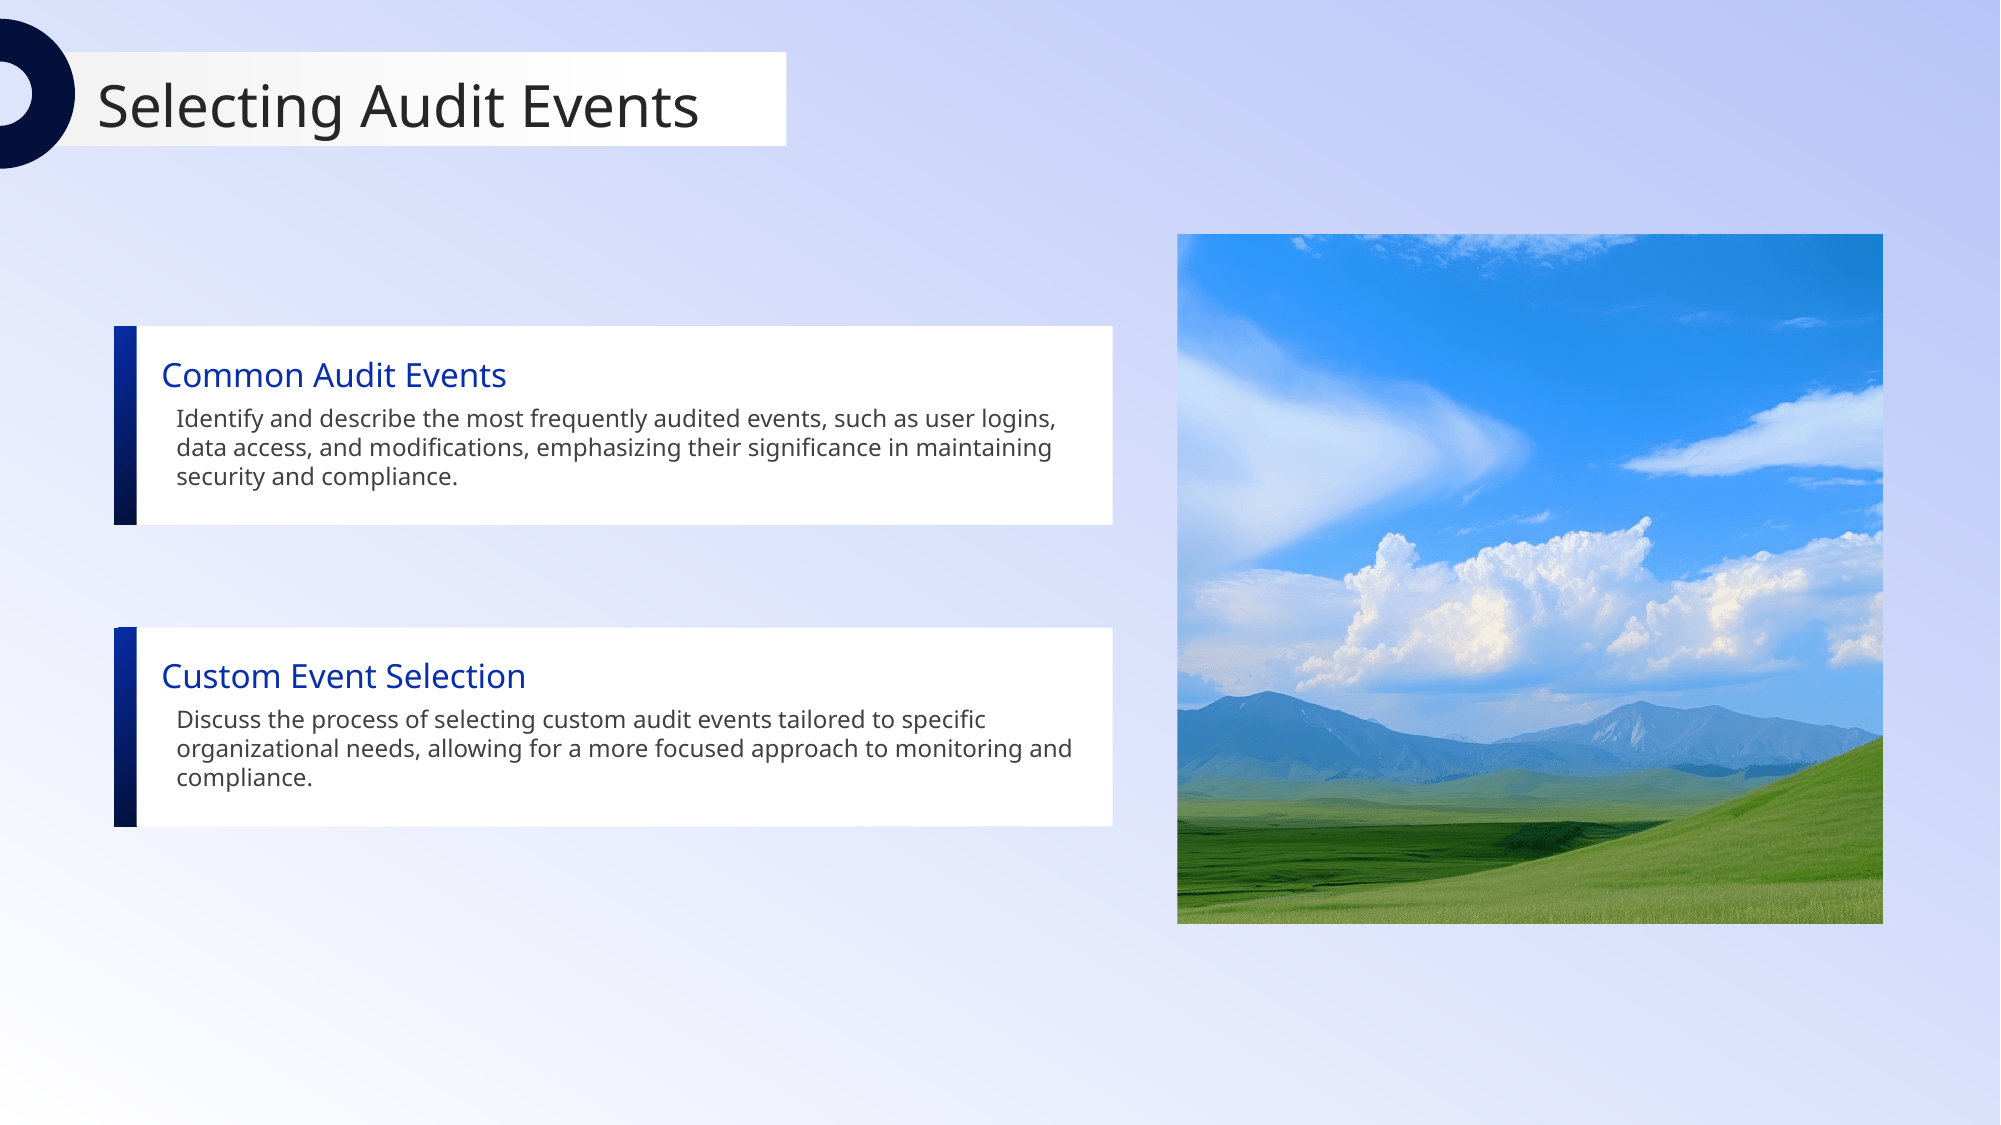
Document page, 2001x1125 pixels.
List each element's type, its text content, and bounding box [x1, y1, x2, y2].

text_box [136, 627, 1113, 827]
text_box [55, 52, 787, 146]
text_box [114, 326, 136, 525]
text_box [114, 627, 136, 827]
text_box Identify and describe the most frequently audited events, such as user logins, data access, and modifications, emphasizing their significance in maintaining security and compliance. [161, 395, 1100, 548]
text_box Custom Event Selection [161, 634, 1100, 696]
text_box [0, 0, 2000, 1125]
text_box Discuss the process of selecting custom audit events tailored to specific organizational needs, allowing for a more focused approach to monitoring and compliance. [161, 696, 1100, 849]
text_box Selecting Audit Events [97, 65, 1879, 143]
picture [1177, 234, 1883, 924]
text_box [136, 326, 1113, 525]
text_box Common Audit Events [161, 333, 1100, 394]
text_box [0, 18, 76, 169]
